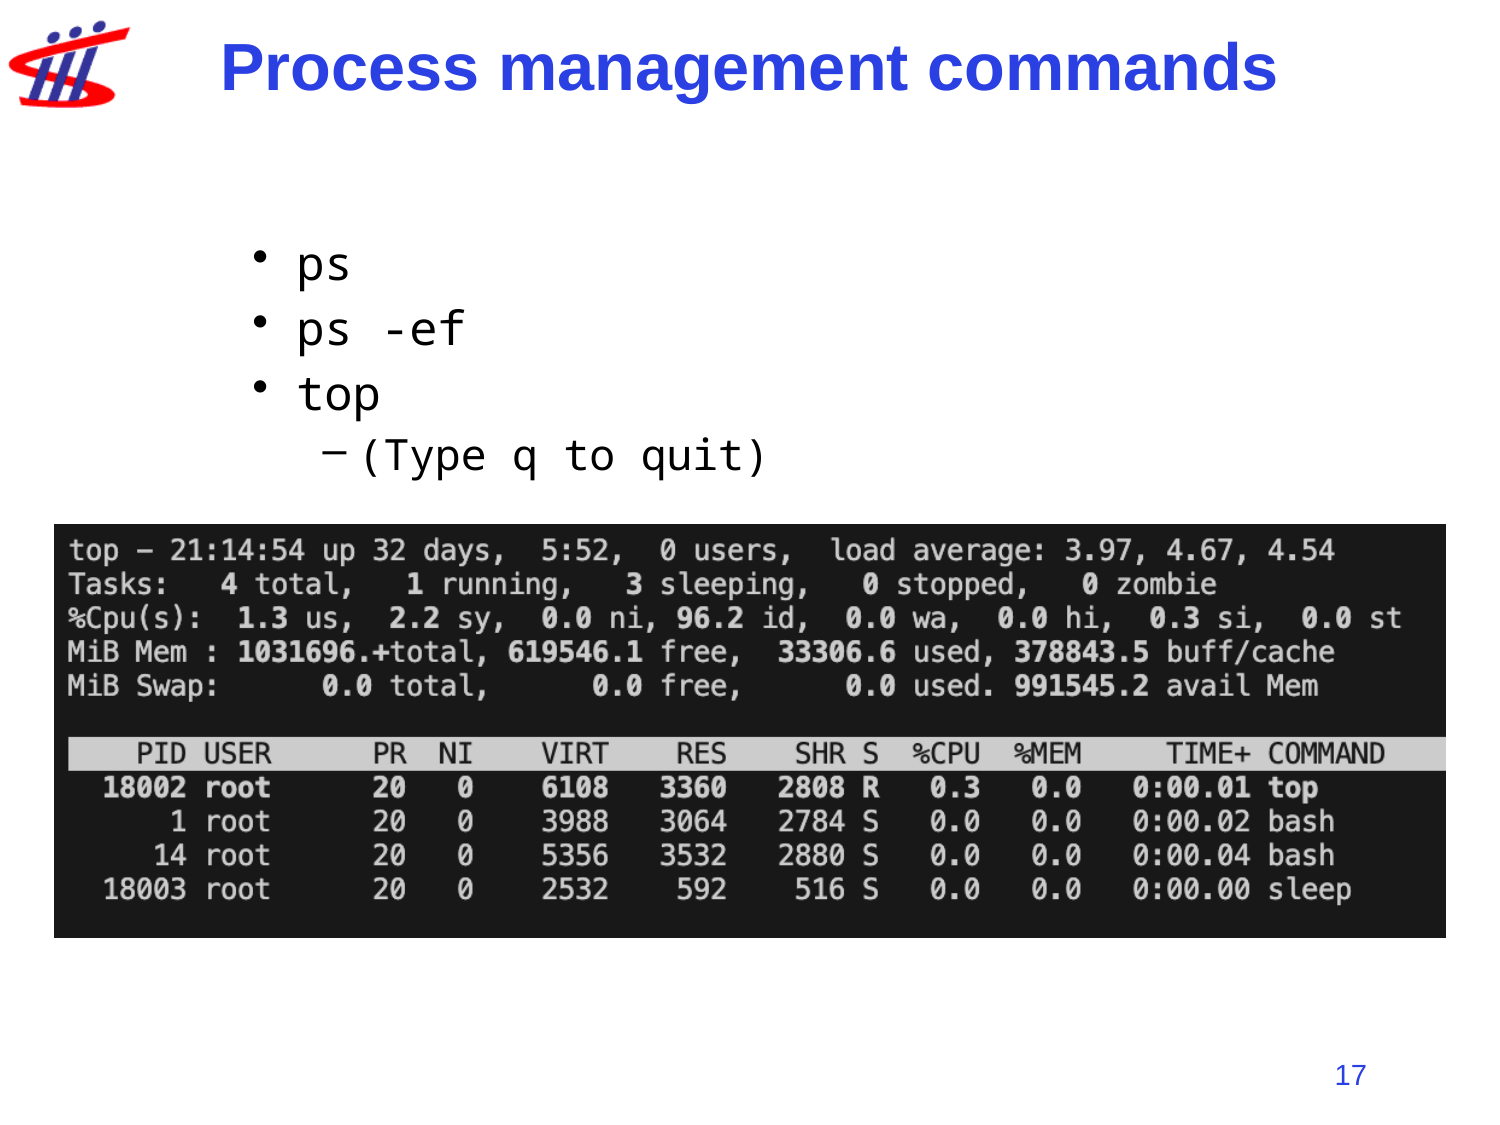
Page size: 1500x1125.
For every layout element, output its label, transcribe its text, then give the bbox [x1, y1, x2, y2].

title Process management commands [162, 24, 1338, 113]
picture [6, 12, 137, 113]
text_box ps ps -ef top (Type q to quit) [237, 162, 825, 488]
picture [53, 524, 1447, 938]
